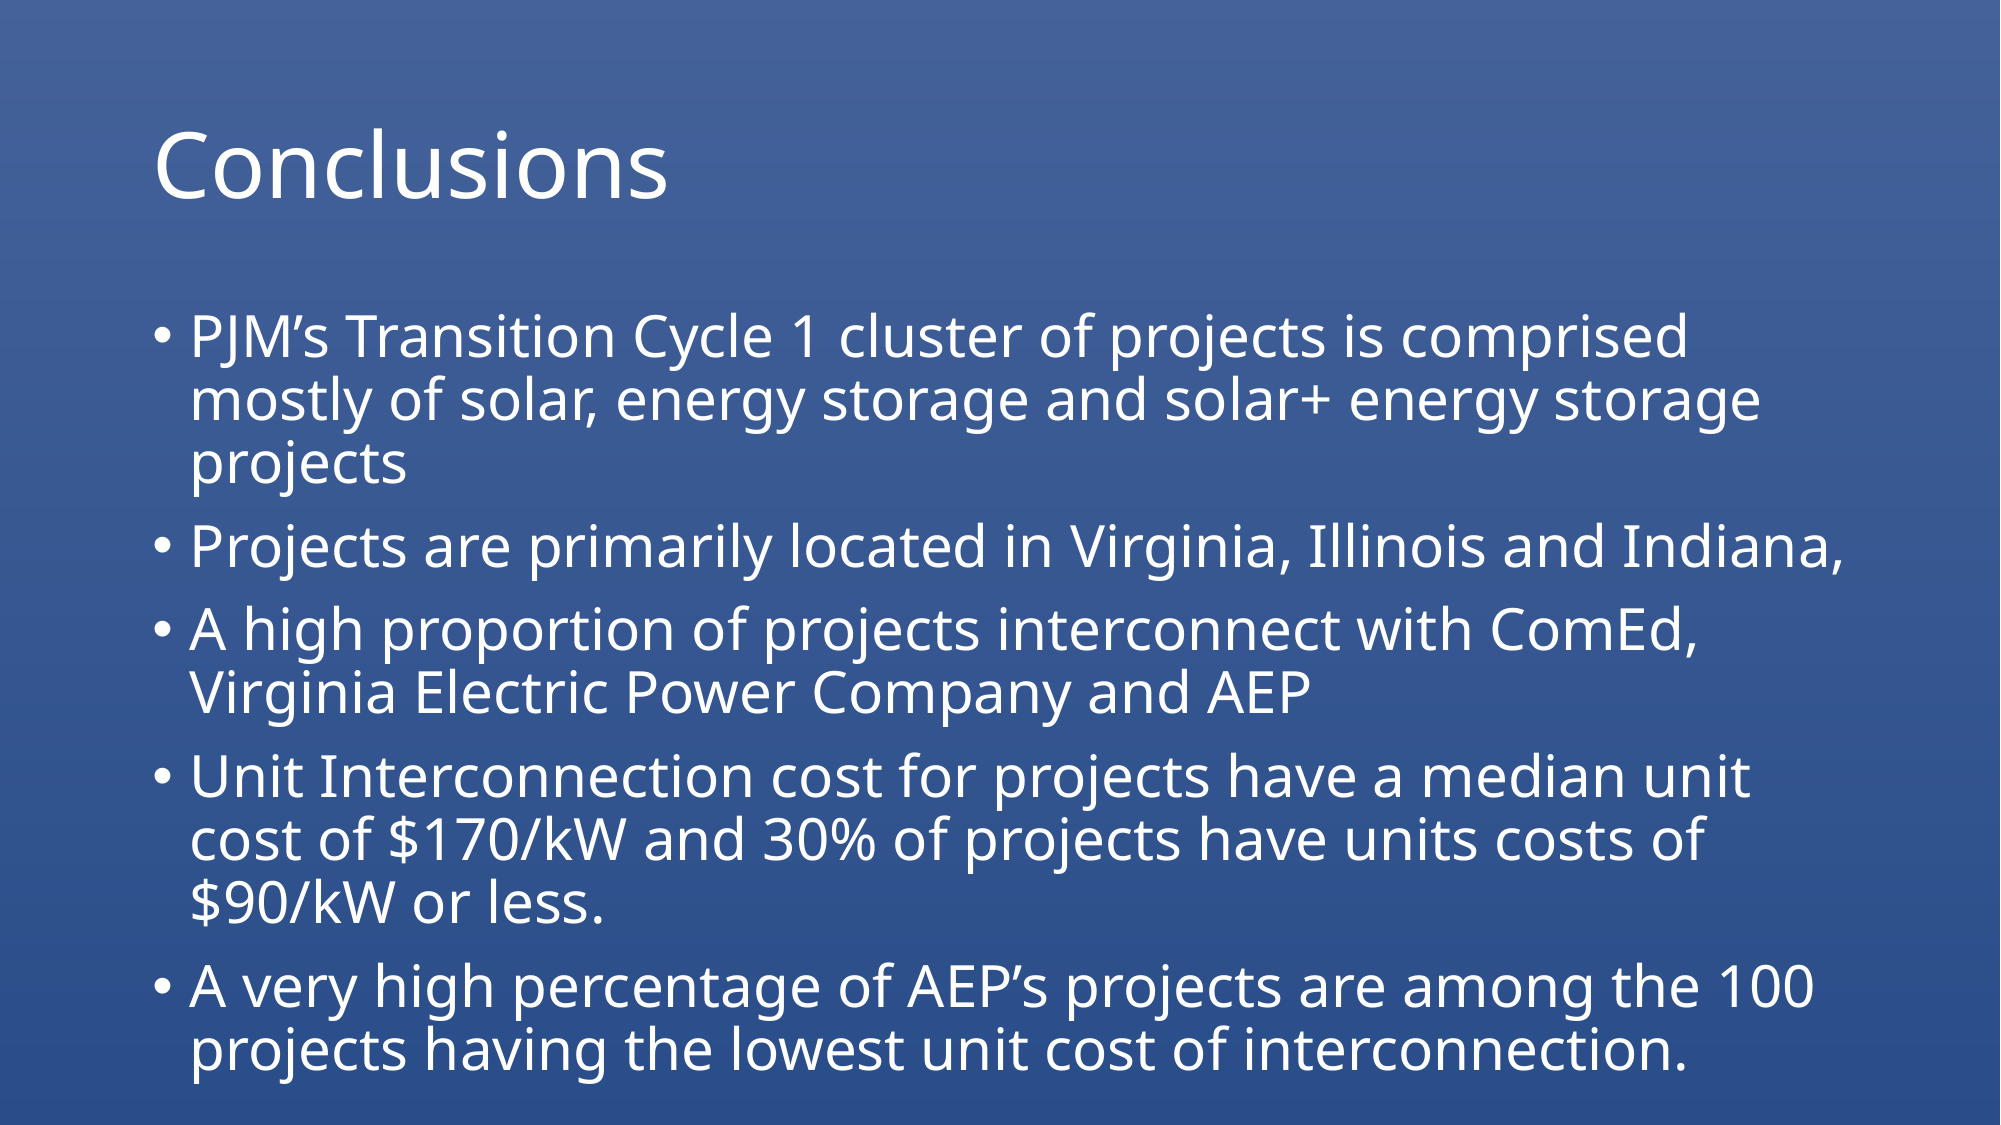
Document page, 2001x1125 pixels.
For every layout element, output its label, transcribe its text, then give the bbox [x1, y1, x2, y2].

list PJM’s Transition Cycle 1 cluster of projects is comprised mostly of solar, energy storage and solar+ energy storage projects Projects are primarily located in Virginia, Illinois and Indiana, A high proportion of projects interconnect with ComEd, Virginia Electric Power Company and AEP Unit Interconnection cost for projects have a median unit cost of $170/kW and 30% of projects have units costs of $90/kW or less. A very high percentage of AEP’s projects are among the 100 projects having the lowest unit cost of interconnection. [137, 299, 1863, 1014]
title Conclusions [137, 59, 1863, 278]
